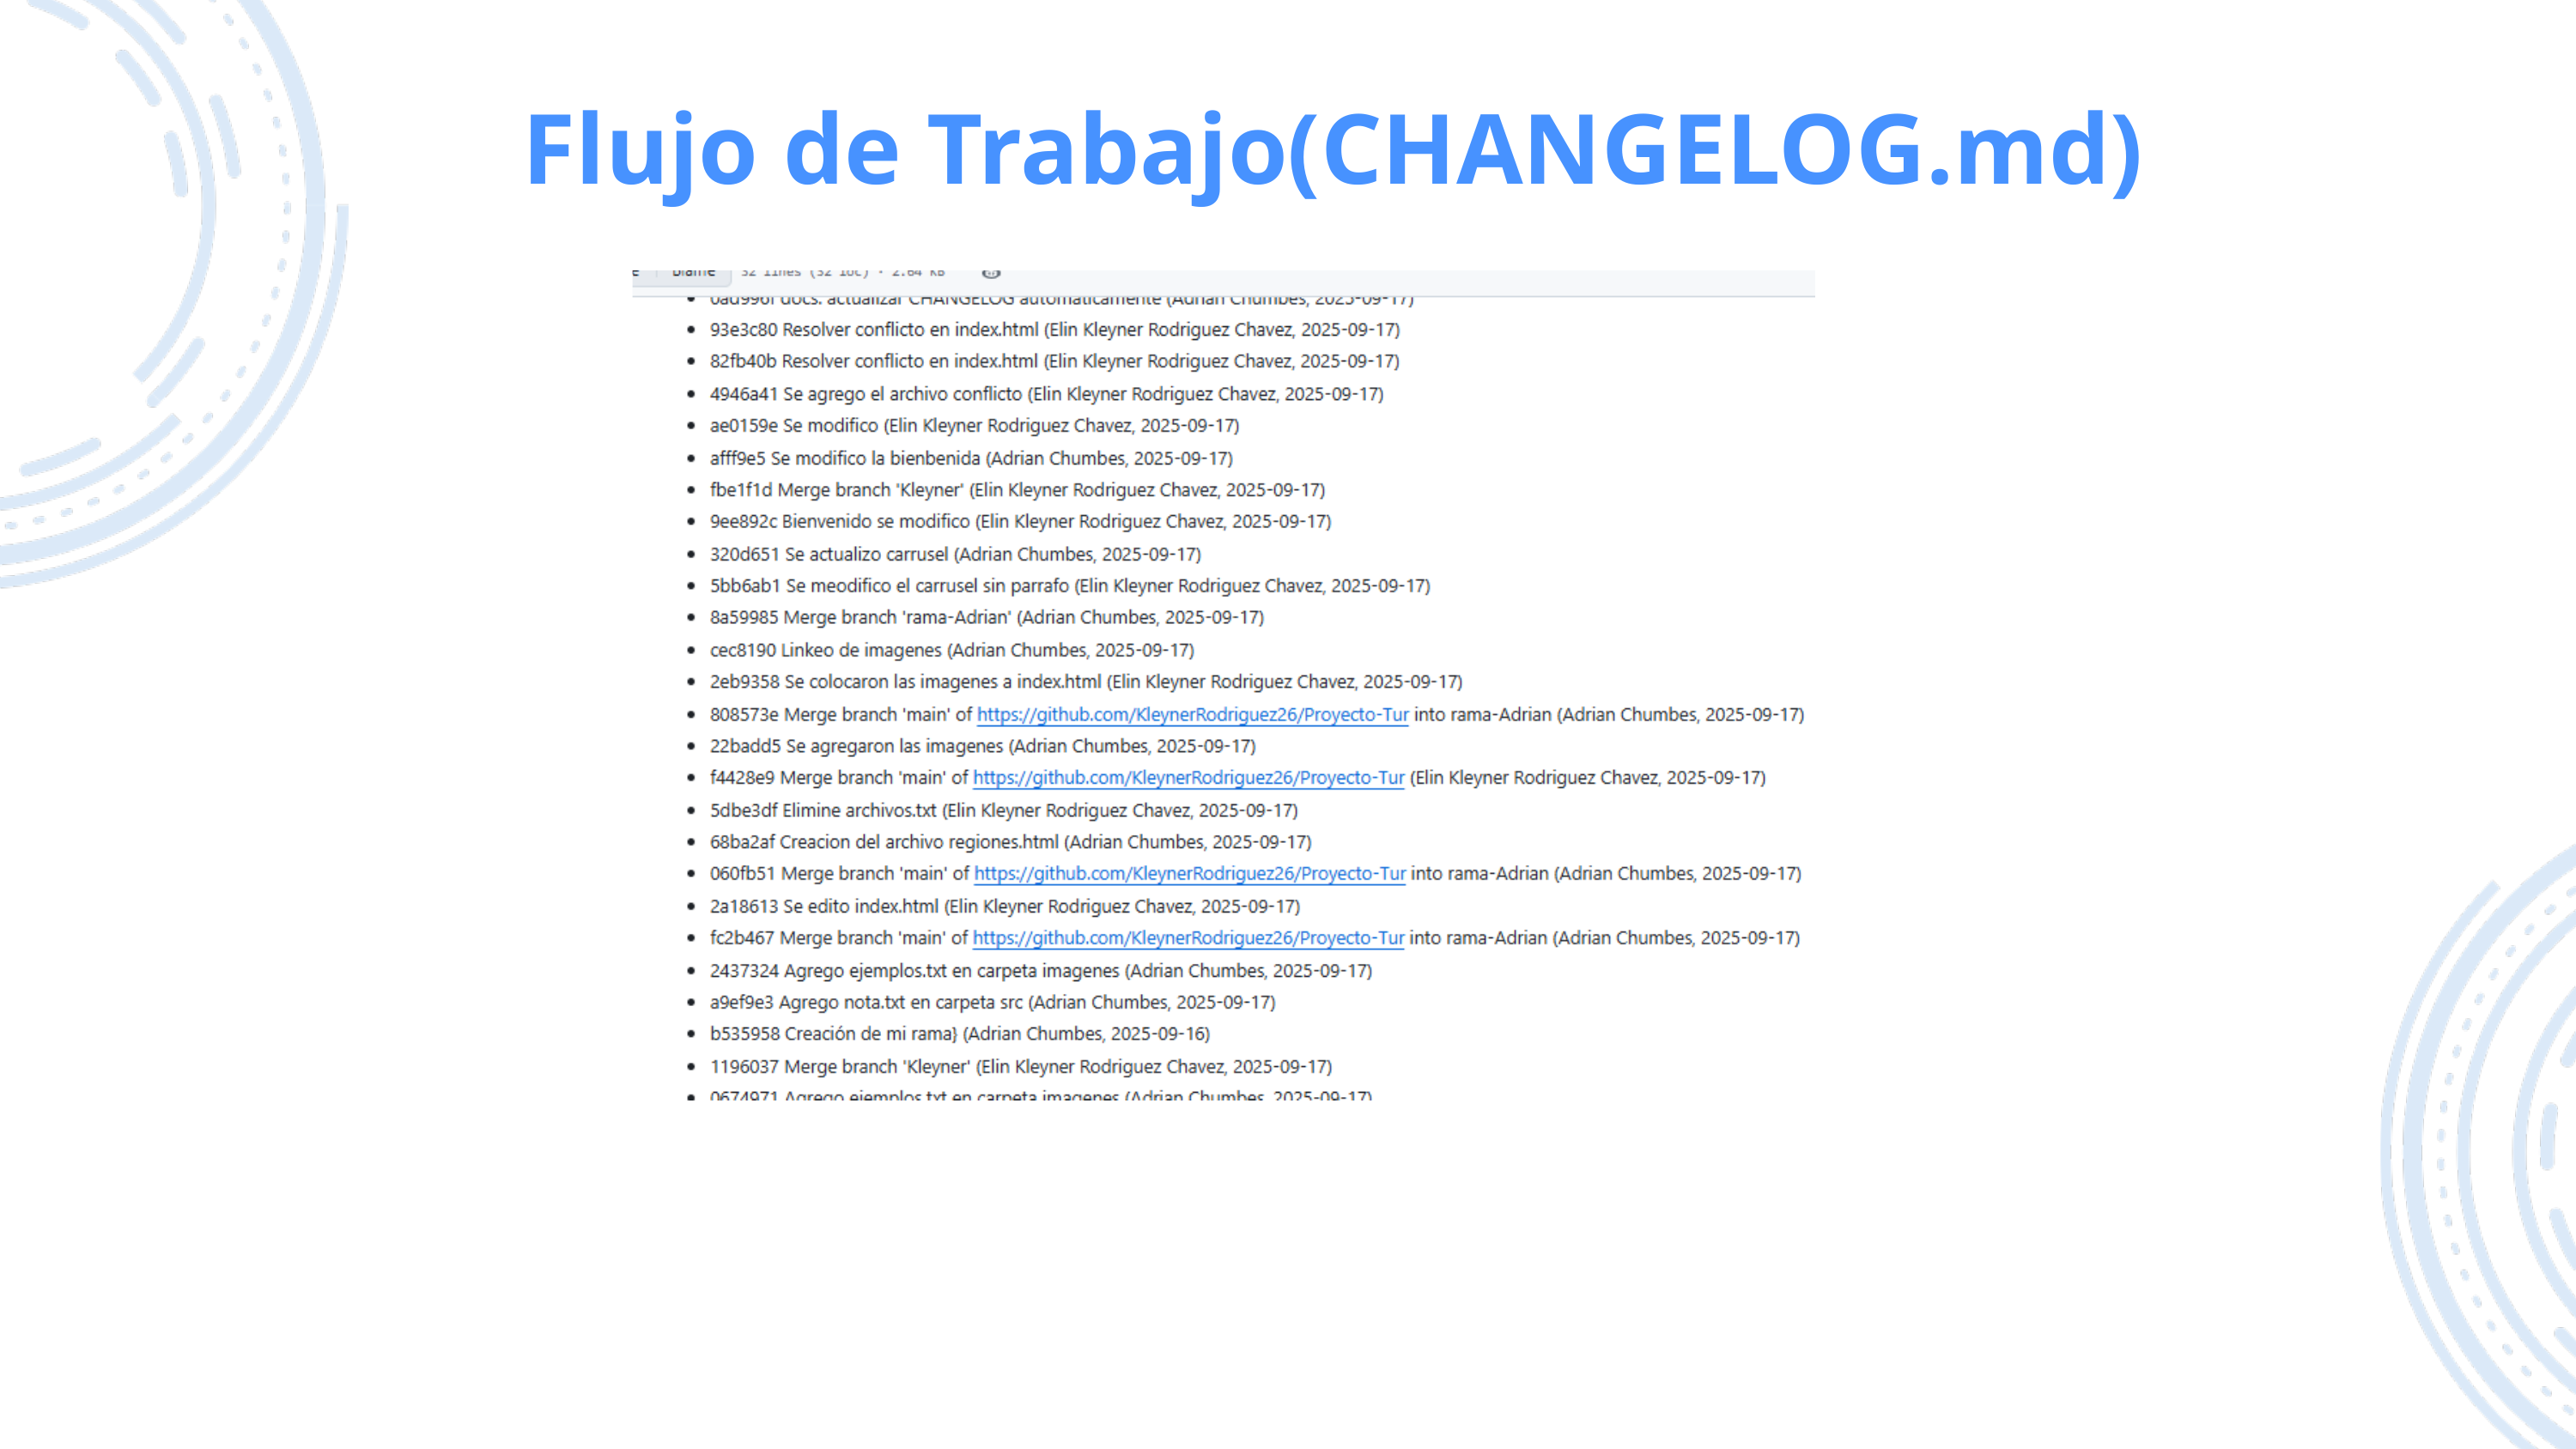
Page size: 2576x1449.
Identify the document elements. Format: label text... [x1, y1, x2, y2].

text_box [2380, 791, 2576, 1449]
text_box Flujo de Trabajo(CHANGELOG.md) [441, 82, 2225, 204]
text_box [632, 270, 1815, 1100]
text_box [0, 0, 349, 591]
